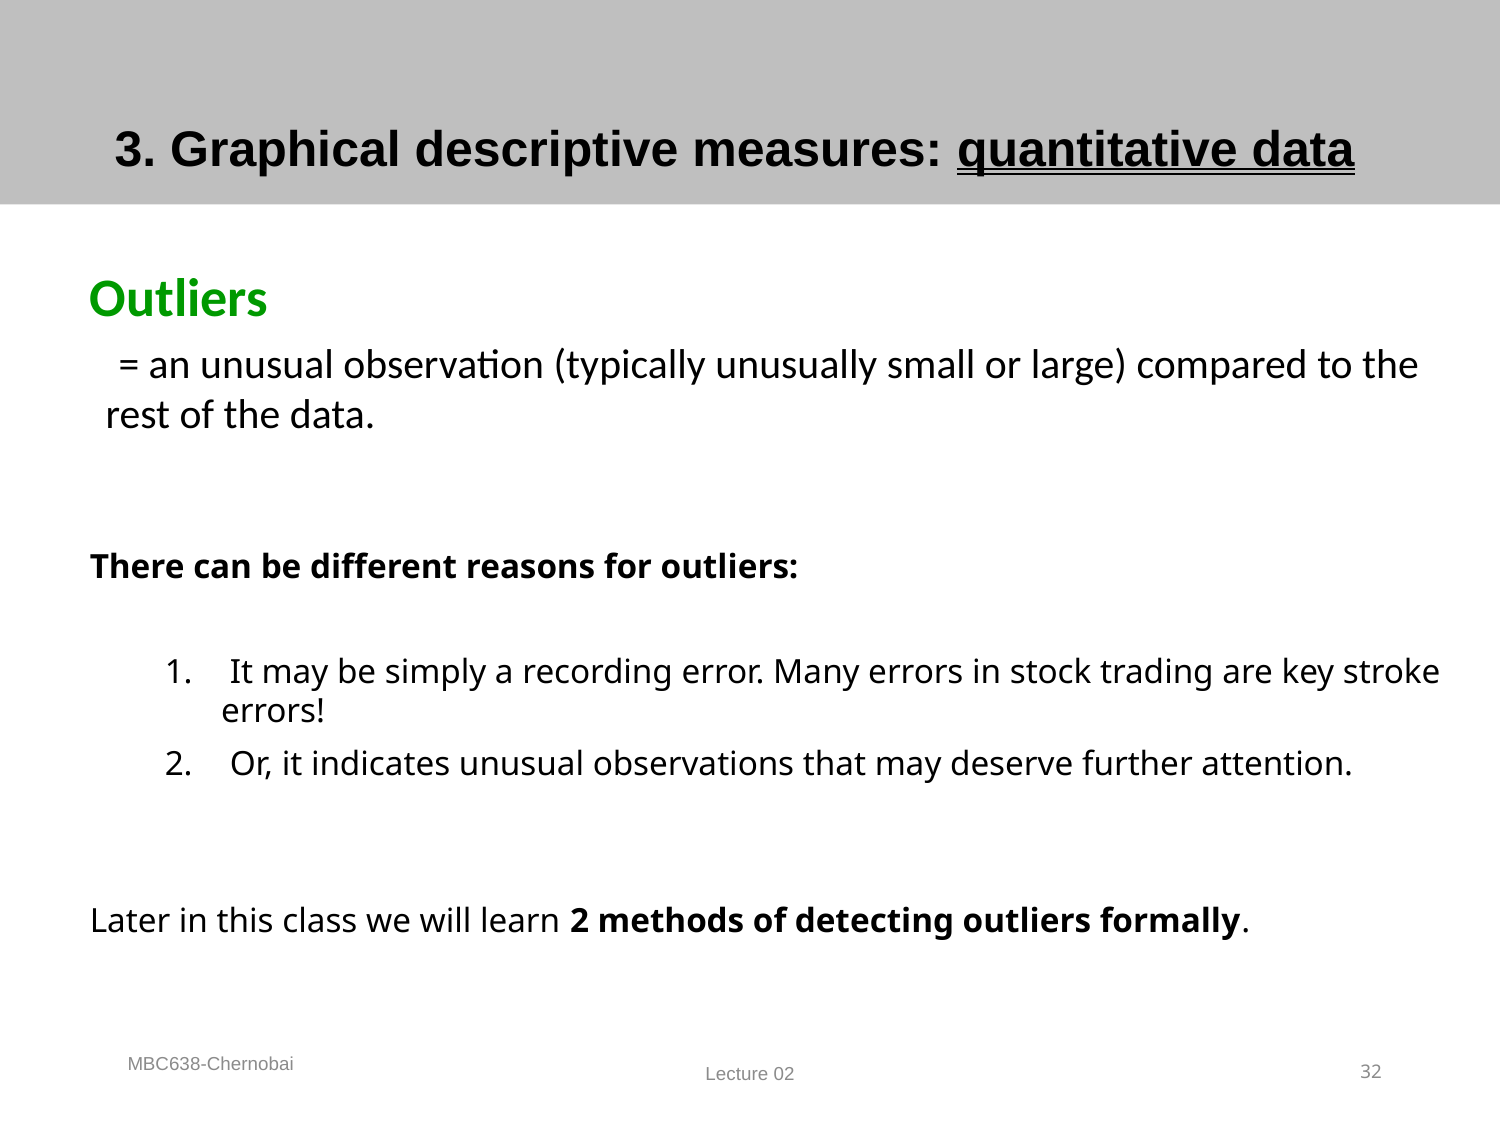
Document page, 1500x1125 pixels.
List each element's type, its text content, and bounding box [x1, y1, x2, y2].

list Outliers = an unusual observation (typically unusually small or large) compared to the rest of the data. [62, 262, 1475, 875]
text_box There can be different reasons for outliers: It may be simply a recording error. Many errors in stock trading are key stroke errors! Or, it indicates unusual observations that may deserve further attention. Later in this class we will learn 2 methods of detecting outliers formally. [75, 537, 1475, 947]
title 3. Graphical descriptive measures: quantitative data [99, 41, 1394, 259]
text_box [0, 0, 1500, 205]
slide_number 32 [1059, 1042, 1397, 1103]
slide_number MBC638-Chernobai [112, 1025, 425, 1100]
footer Lecture 02 [496, 1042, 1004, 1103]
